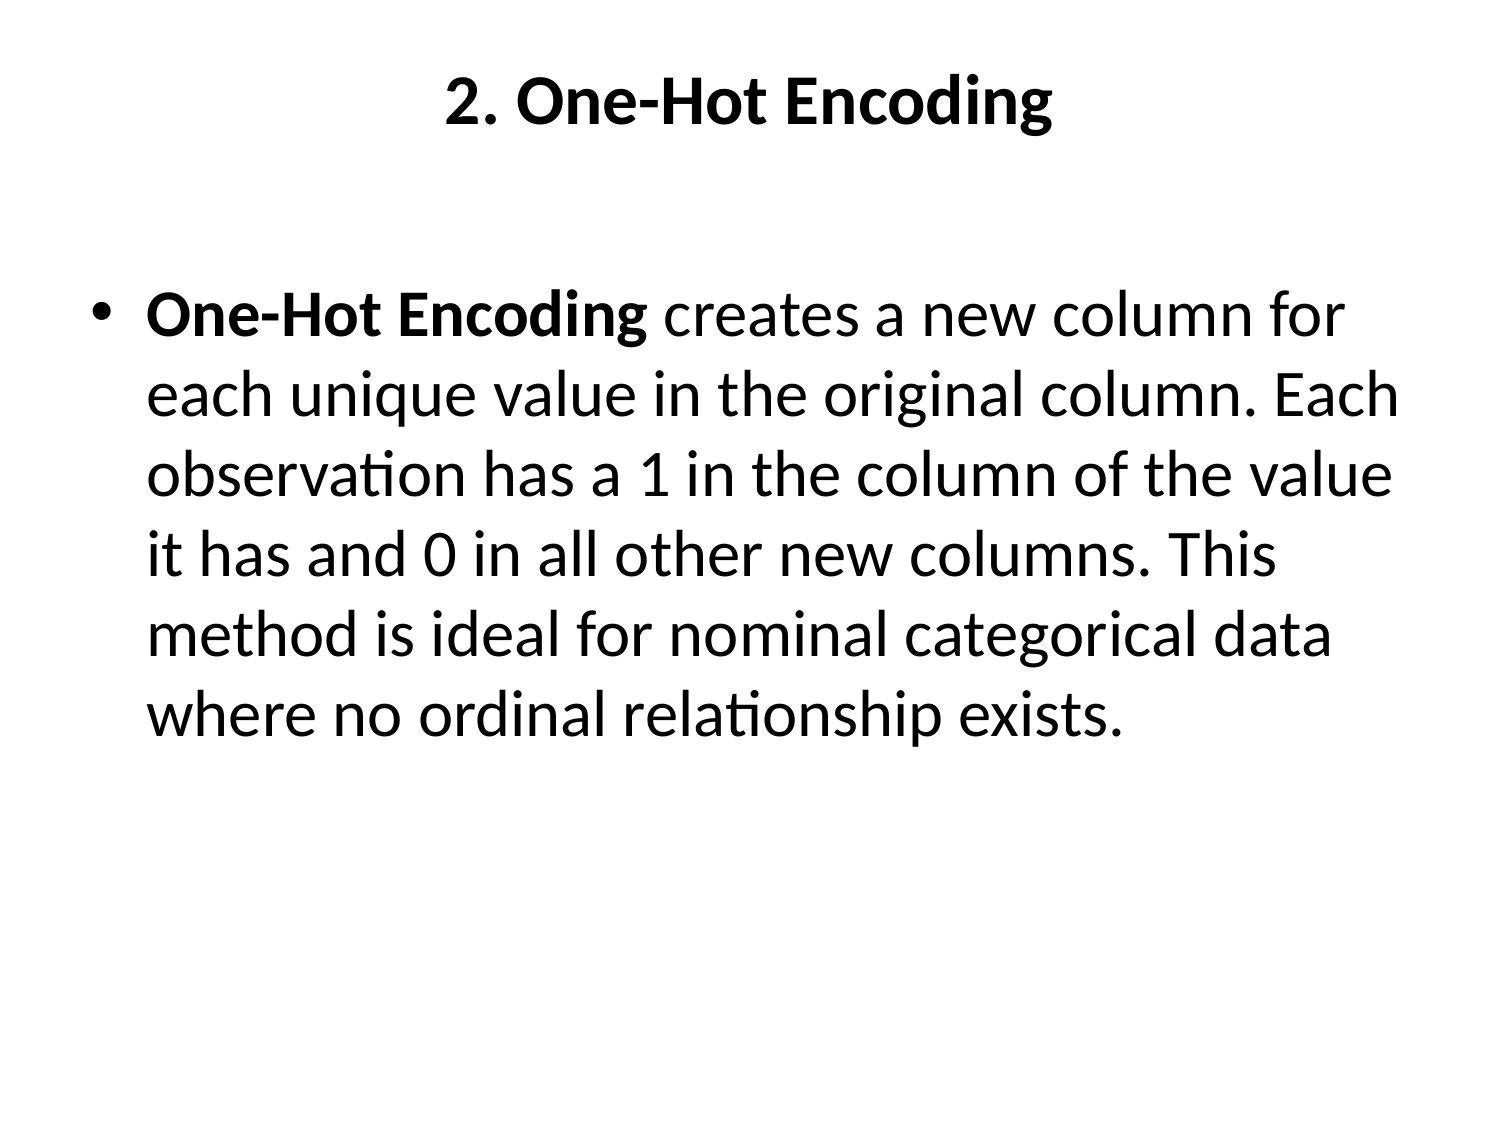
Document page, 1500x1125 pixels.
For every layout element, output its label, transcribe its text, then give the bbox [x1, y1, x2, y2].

list One-Hot Encoding creates a new column for each unique value in the original column. Each observation has a 1 in the column of the value it has and 0 in all other new columns. This method is ideal for nominal categorical data where no ordinal relationship exists. [75, 262, 1425, 1005]
title 2. One-Hot Encoding [75, 45, 1425, 233]
